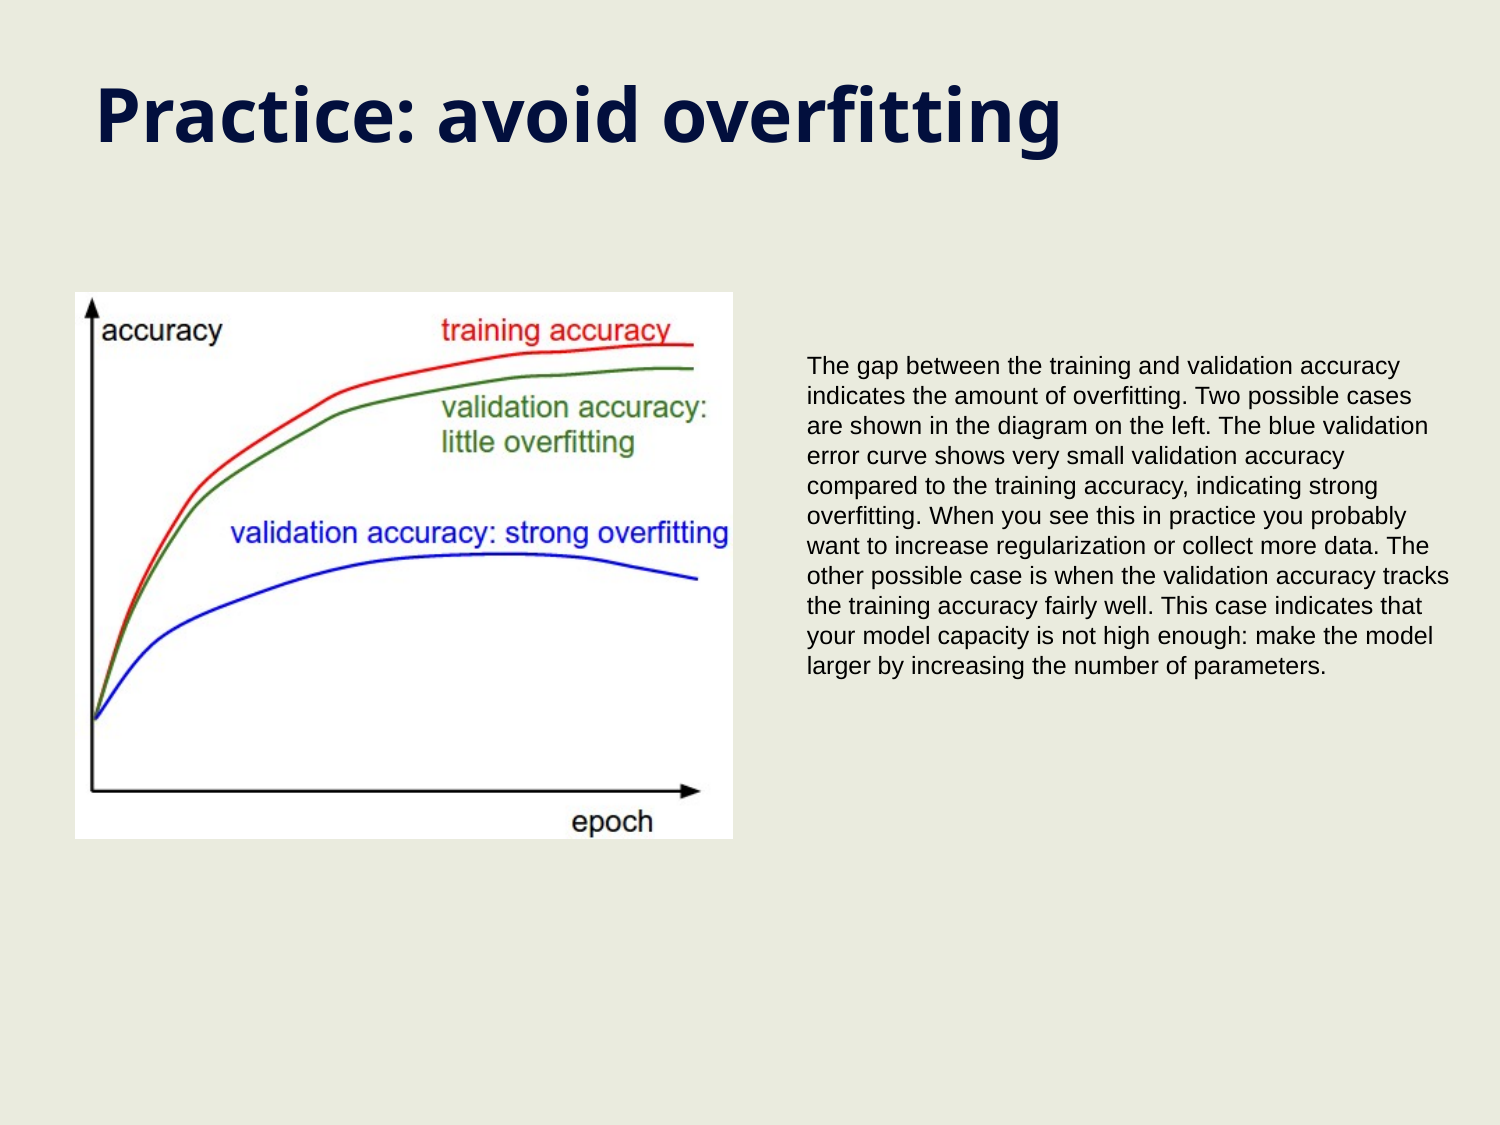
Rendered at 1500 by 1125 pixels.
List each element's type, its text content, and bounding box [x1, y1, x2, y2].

text_box The gap between the training and validation accuracy indicates the amount of overfitting. Two possible cases are shown in the diagram on the left. The blue validation error curve shows very small validation accuracy compared to the training accuracy, indicating strong overfitting. When you see this in practice you probably want to increase regularization or collect more data. The other possible case is when the validation accuracy tracks the training accuracy fairly well. This case indicates that your model capacity is not high enough: make the model larger by increasing the number of parameters. [792, 342, 1467, 687]
title Practice: avoid overfitting [23, 12, 1374, 213]
picture [74, 291, 734, 839]
